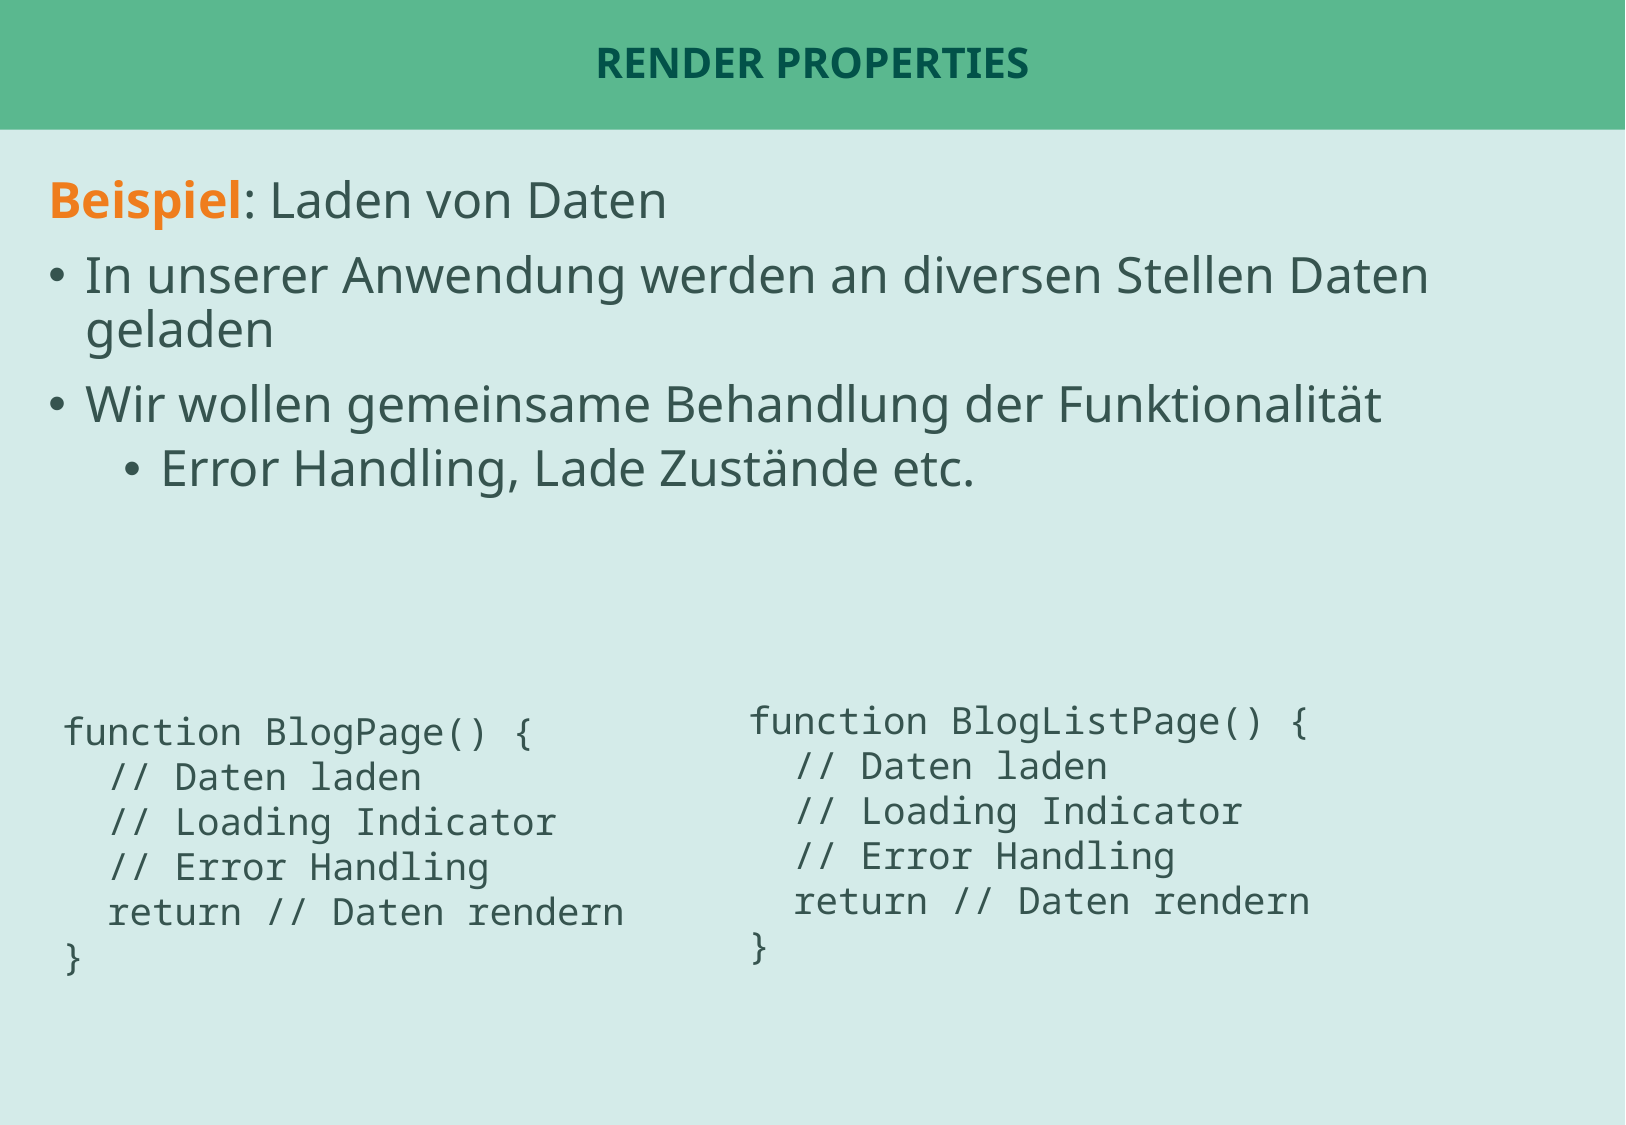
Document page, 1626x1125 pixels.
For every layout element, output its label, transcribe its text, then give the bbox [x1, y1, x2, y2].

list Beispiel: Laden von Daten In unserer Anwendung werden an diversen Stellen Daten geladen Wir wollen gemeinsame Behandlung der Funktionalität Error Handling, Lade Zustände etc. [33, 168, 1592, 1043]
title Render Properties [0, 0, 1625, 130]
text_box function BlogPage() { // Daten laden // Loading Indicator // Error Handling return // Daten rendern } [47, 700, 1546, 1121]
text_box function BlogListPage() { // Daten laden // Loading Indicator // Error Handling return // Daten rendern } [733, 689, 1546, 974]
